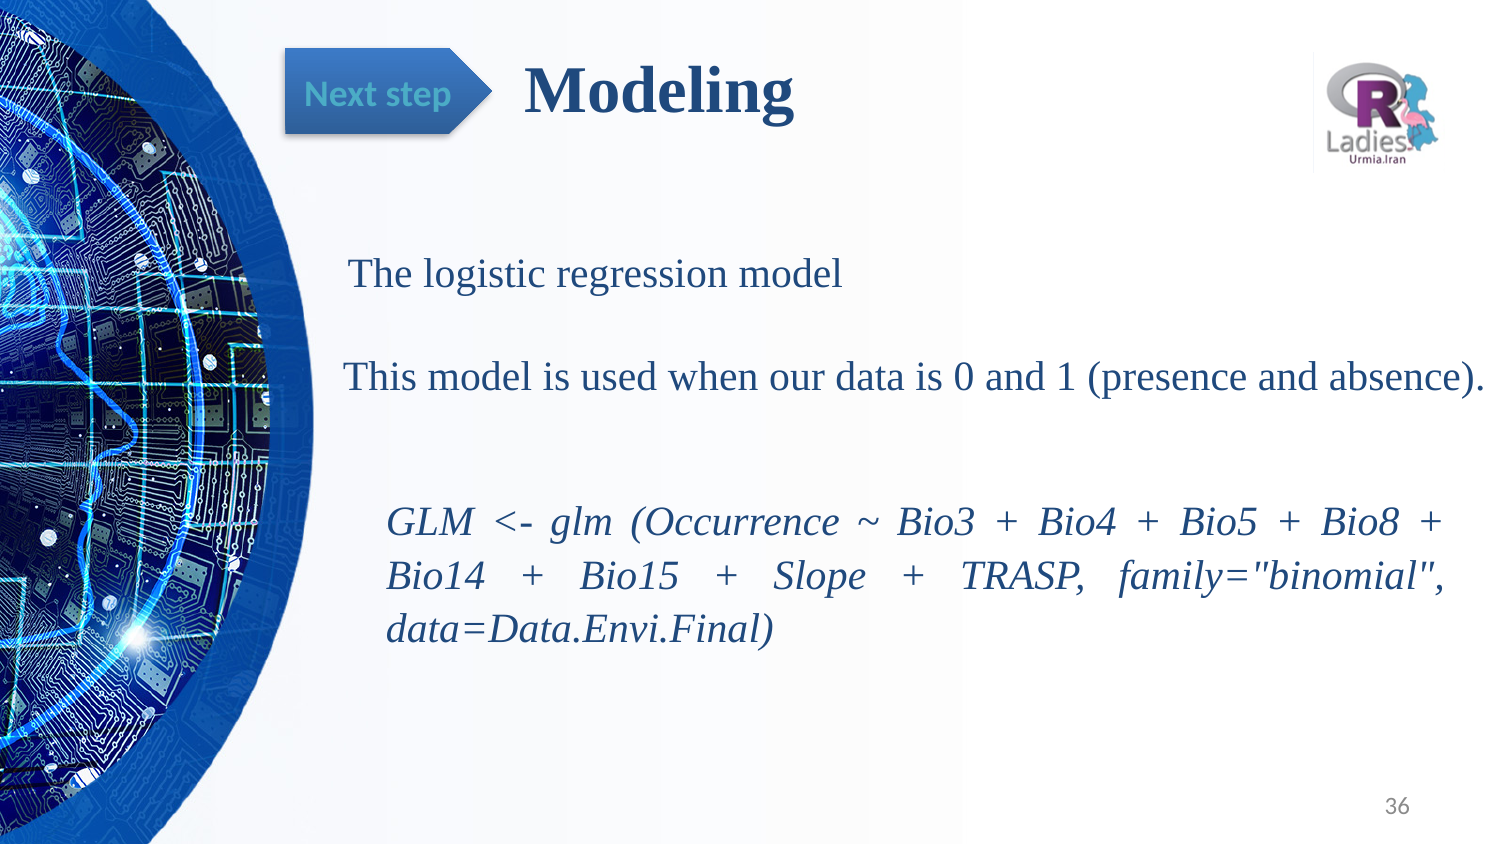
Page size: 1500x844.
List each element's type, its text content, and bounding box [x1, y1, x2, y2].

slide_number 36 [1074, 782, 1425, 827]
picture [0, 0, 1500, 844]
text_box The logistic regression model [332, 238, 859, 303]
text_box GLM <- glm (Occurrence ~ Bio3 + Bio4 + Bio5 + Bio8 + Bio14 + Bio15 + Slope + TRASP, family="binomial", data=Data.Envi.Final) [371, 483, 1461, 659]
text_box Next step [285, 48, 492, 134]
text_box This model is used when our data is 0 and 1 (presence and absence). [328, 340, 1500, 406]
text_box Modeling [509, 38, 983, 134]
